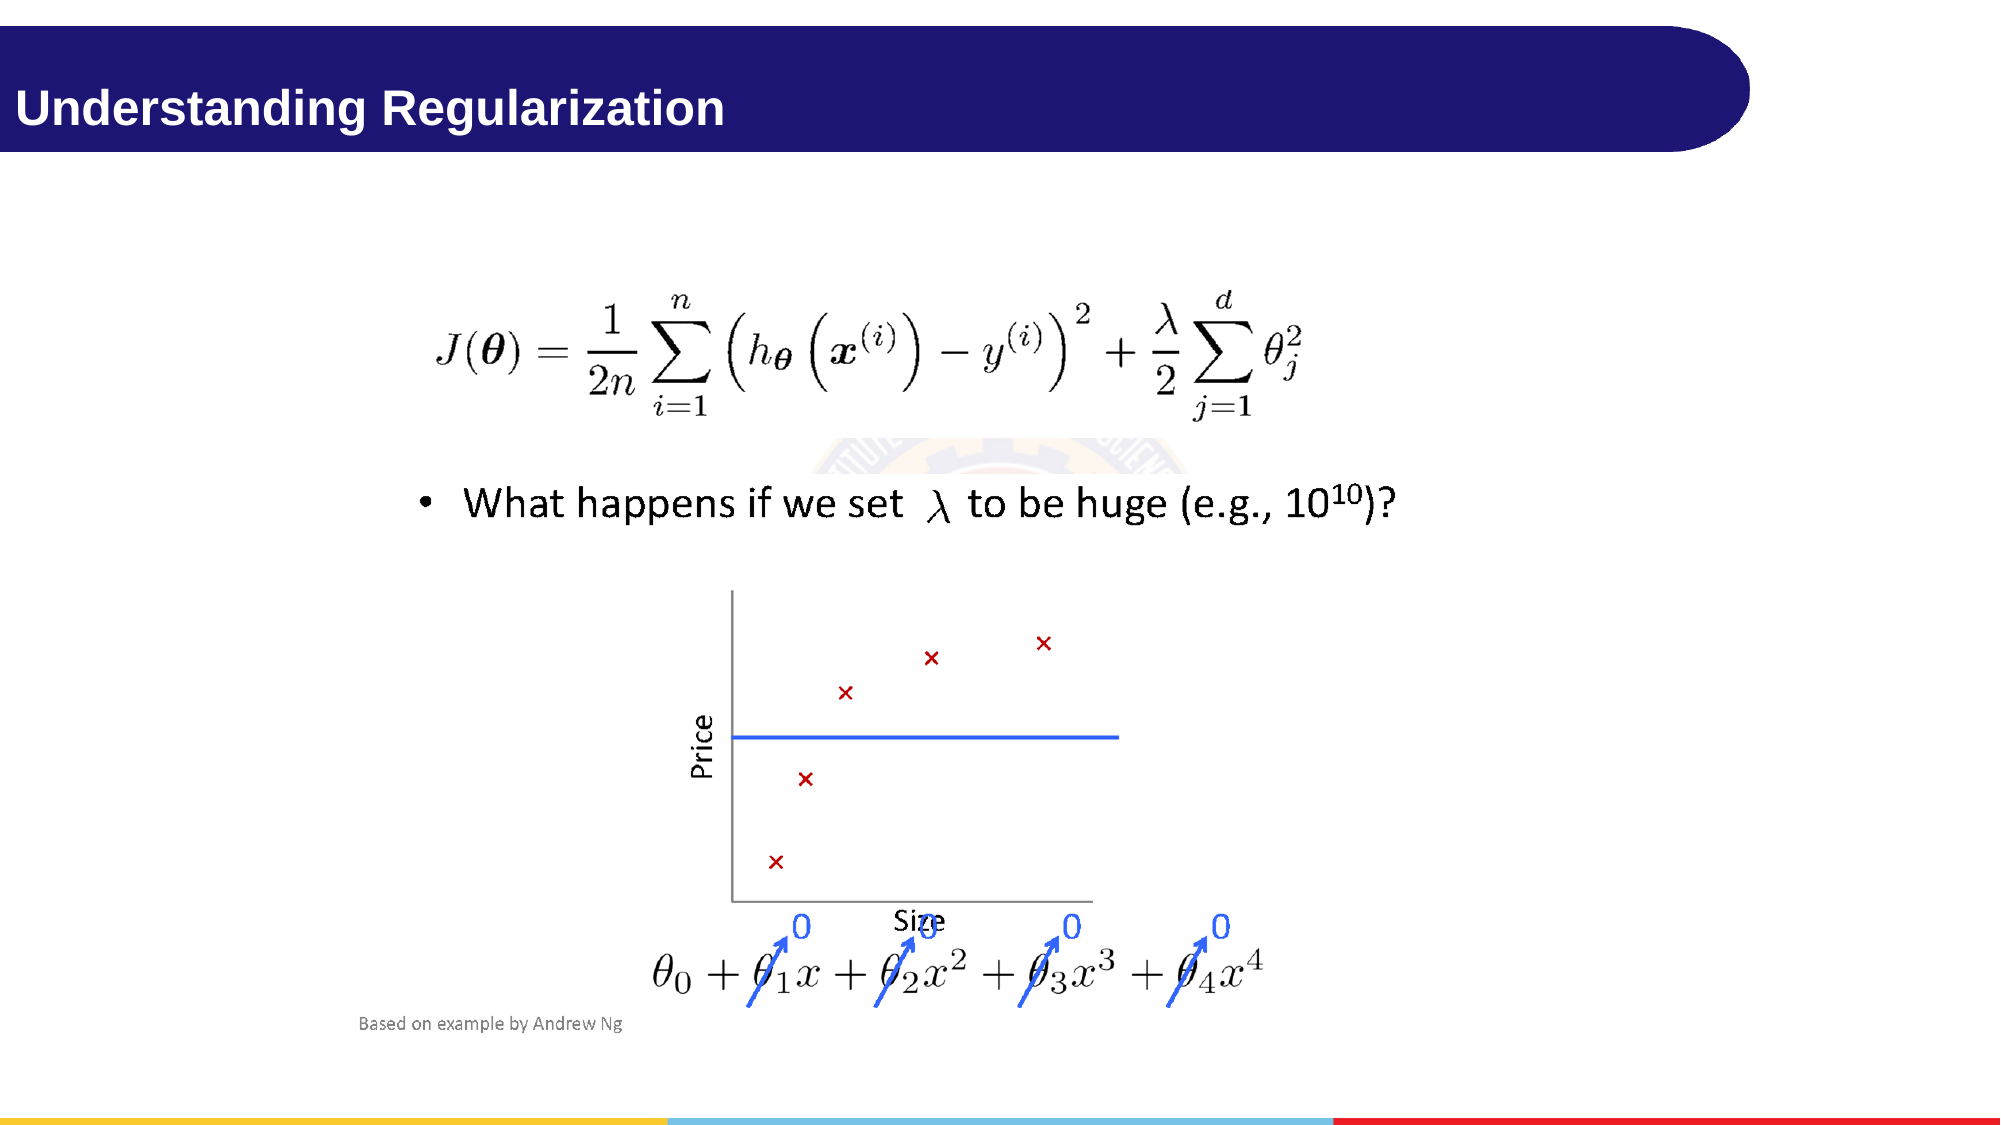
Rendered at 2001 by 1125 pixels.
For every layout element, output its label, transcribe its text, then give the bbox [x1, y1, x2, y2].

text_box Understanding Regularization [0, 37, 1329, 150]
picture [346, 290, 1308, 438]
picture [346, 474, 1397, 1042]
picture [0, 26, 1750, 152]
picture [0, 1118, 2000, 1125]
